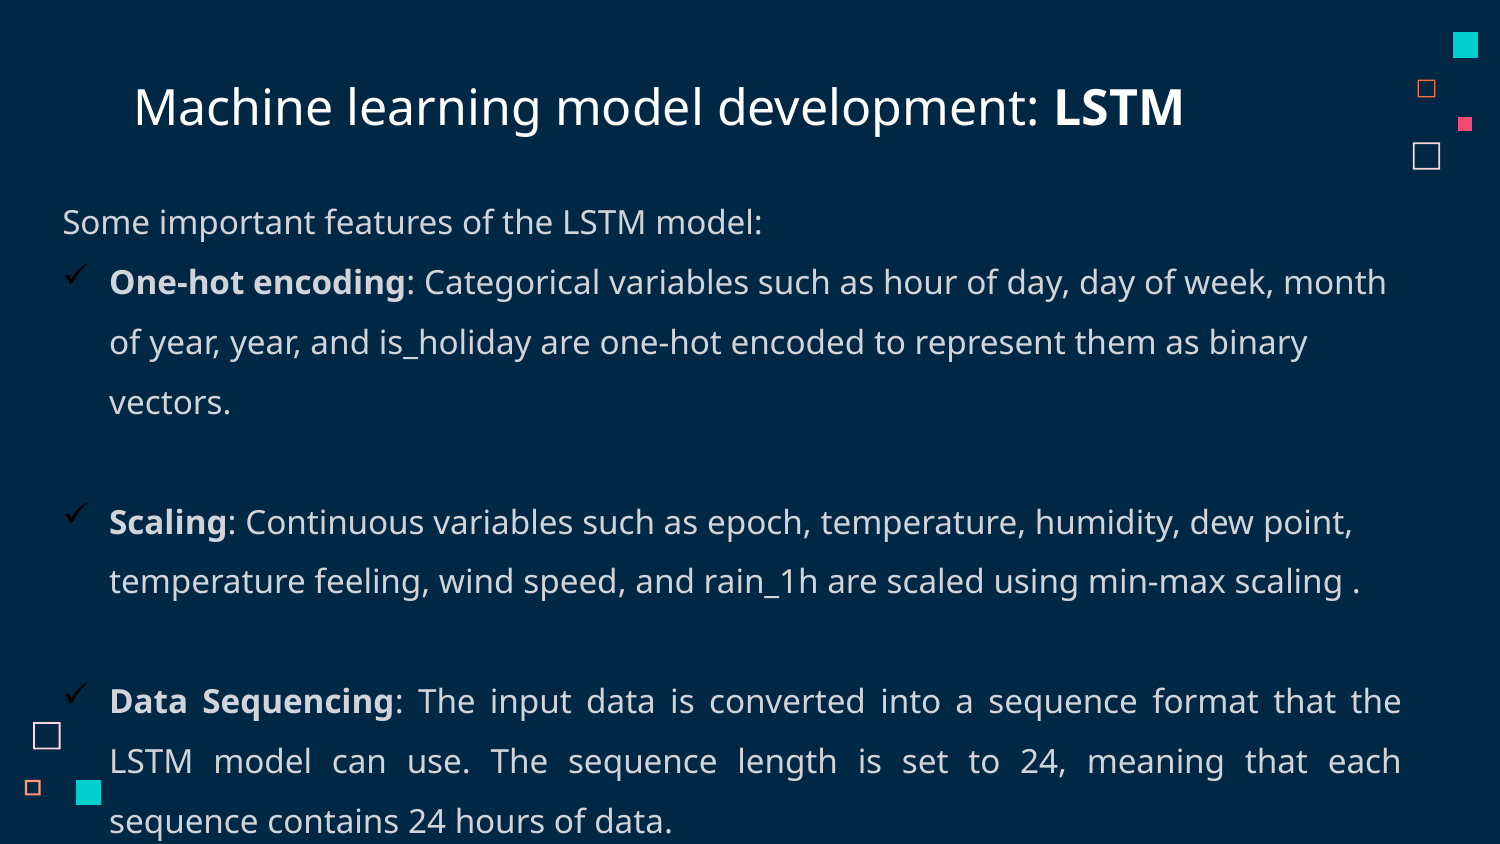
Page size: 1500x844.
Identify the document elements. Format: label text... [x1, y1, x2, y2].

text_box Some important features of the LSTM model: One-hot encoding: Categorical variables such as hour of day, day of week, month of year, year, and is_holiday are one-hot encoded to represent them as binary vectors. Scaling: Continuous variables such as epoch, temperature, humidity, dew point, temperature feeling, wind speed, and rain_1h are scaled using min-max scaling . Data Sequencing: The input data is converted into a sequence format that the LSTM model can use. The sequence length is set to 24, meaning that each sequence contains 24 hours of data. [47, 174, 1419, 844]
title Machine learning model development: LSTM [118, 60, 1382, 155]
